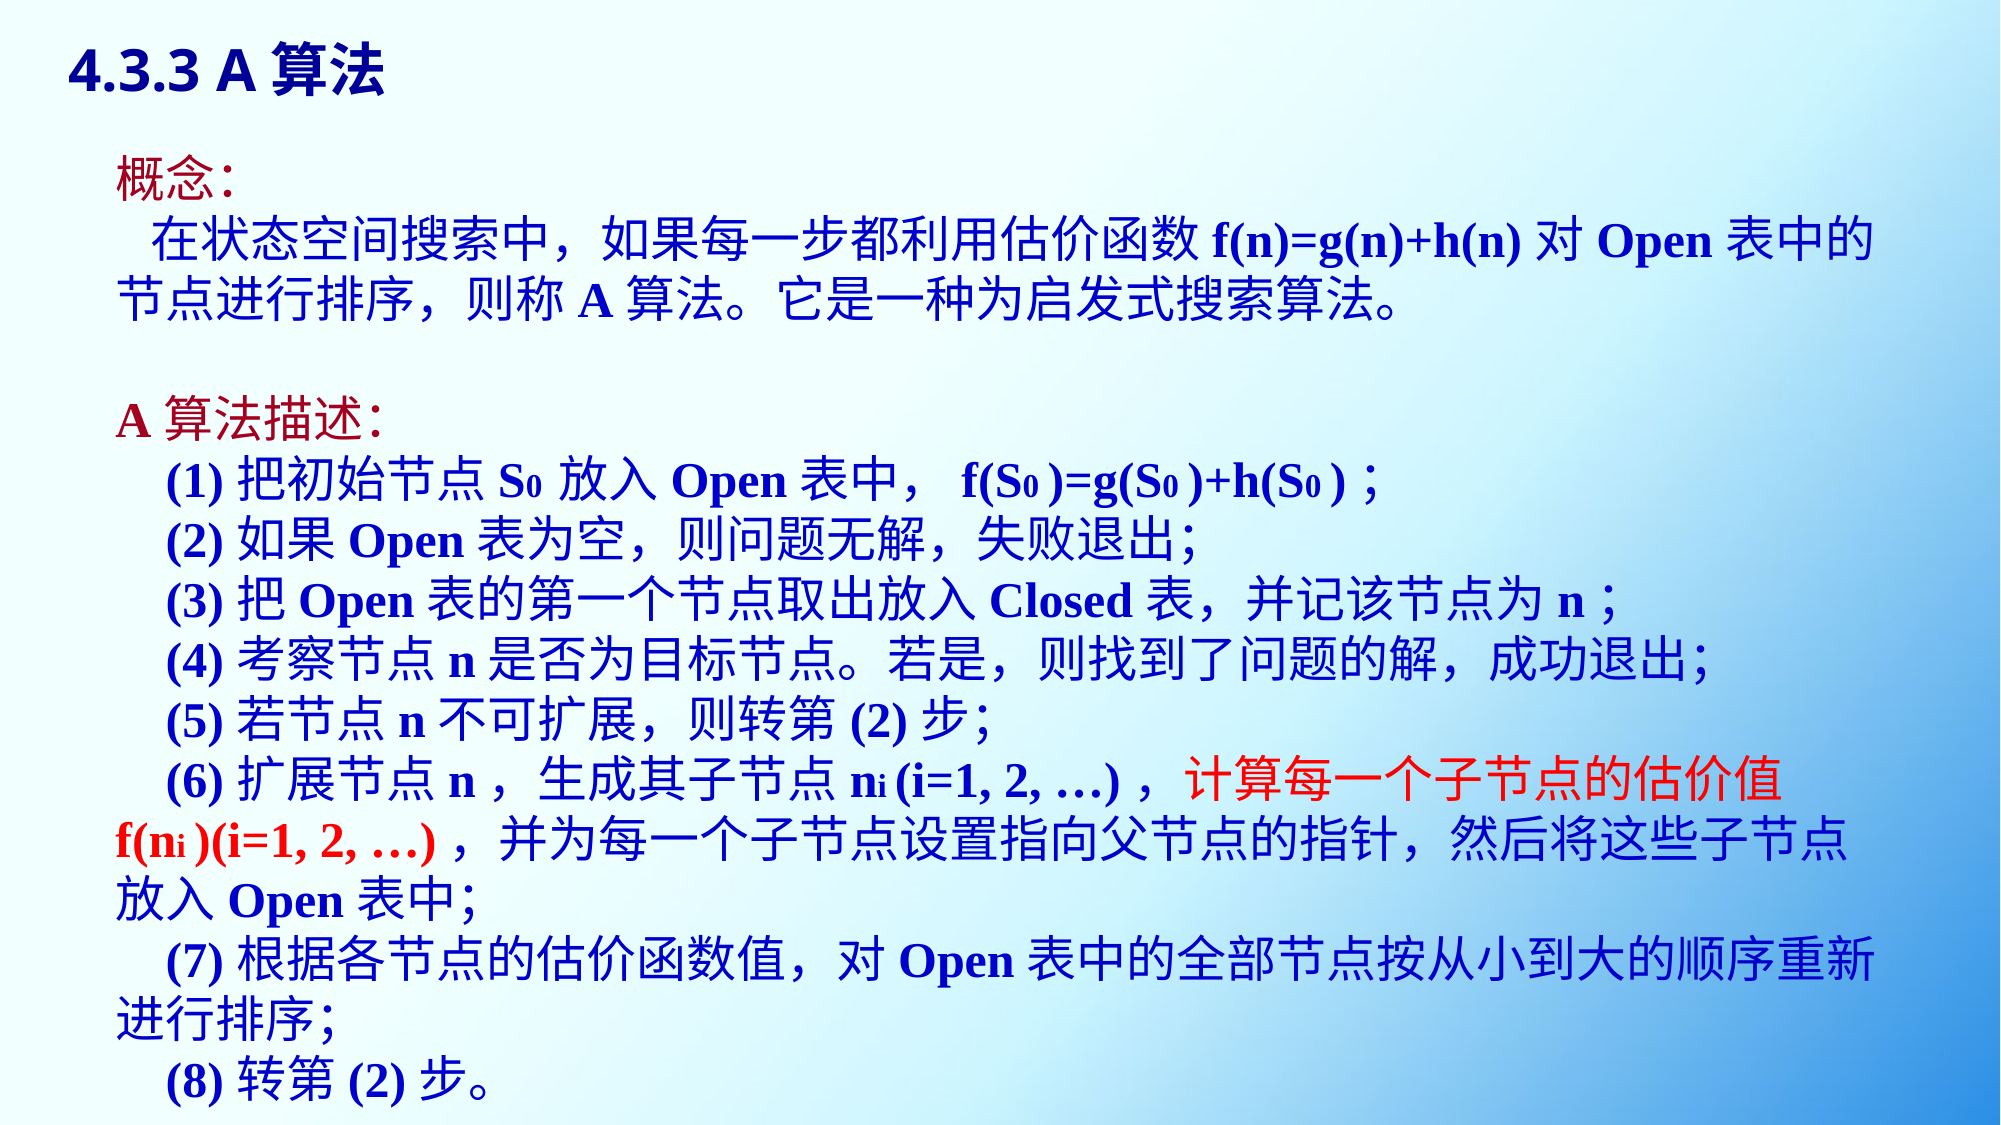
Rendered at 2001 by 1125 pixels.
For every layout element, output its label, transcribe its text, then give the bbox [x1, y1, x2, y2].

text_box 4.3.3 A算法 [53, 14, 1714, 122]
picture [0, 0, 2001, 1125]
text_box 概念： 在状态空间搜索中，如果每一步都利用估价函数f(n)=g(n)+h(n)对Open表中的节点进行排序，则称A算法。它是一种为启发式搜索算法。 A算法描述： (1)把初始节点S0 放入Open表中，f(S0 )=g(S0 )+h(S0 )； (2)如果Open表为空，则问题无解，失败退出； (3)把Open表的第一个节点取出放入Closed表，并记该节点为n； (4)考察节点n是否为目标节点。若是，则找到了问题的解，成功退出； (5)若节点n不可扩展，则转第(2)步； (6)扩展节点n，生成其子节点ni (i=1, 2, …)，计算每一个子节点的估价值f(ni )(i=1, 2, …)，并为每一个子节点设置指向父节点的指针，然后将这些子节点放入Open表中； (7)根据各节点的估价函数值，对Open表中的全部节点按从小到大的顺序重新进行排序； (8)转第(2)步。 [100, 140, 1900, 1116]
